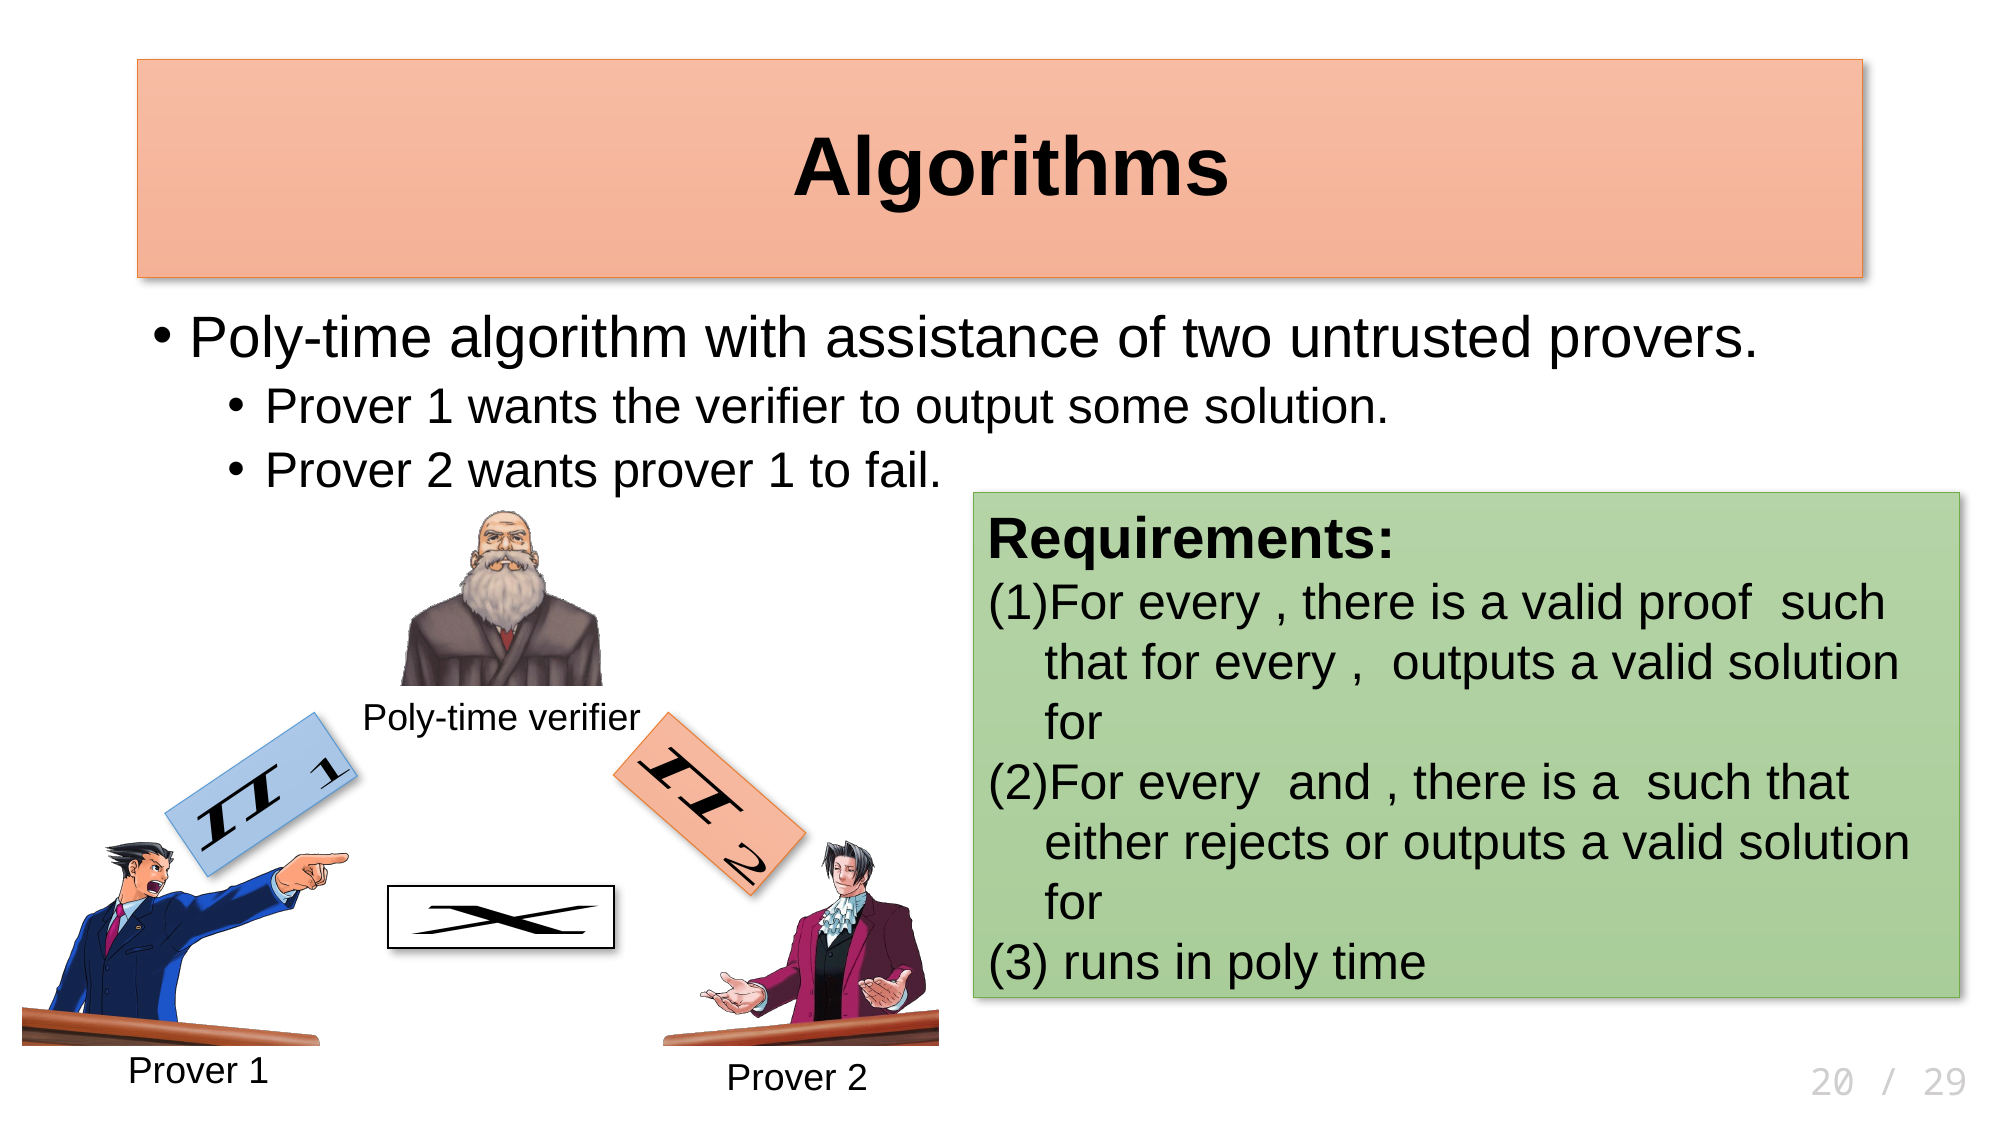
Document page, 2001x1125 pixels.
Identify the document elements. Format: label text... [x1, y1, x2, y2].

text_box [628, 835, 967, 1107]
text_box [332, 498, 671, 747]
list Poly-time algorithm with assistance of two untrusted provers. Prover 1 wants the verifier to output some solution. Prover 2 wants prover 1 to fail. [137, 299, 1863, 1085]
text_box 20 / 29 [1794, 1050, 2000, 1110]
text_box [22, 835, 368, 1100]
